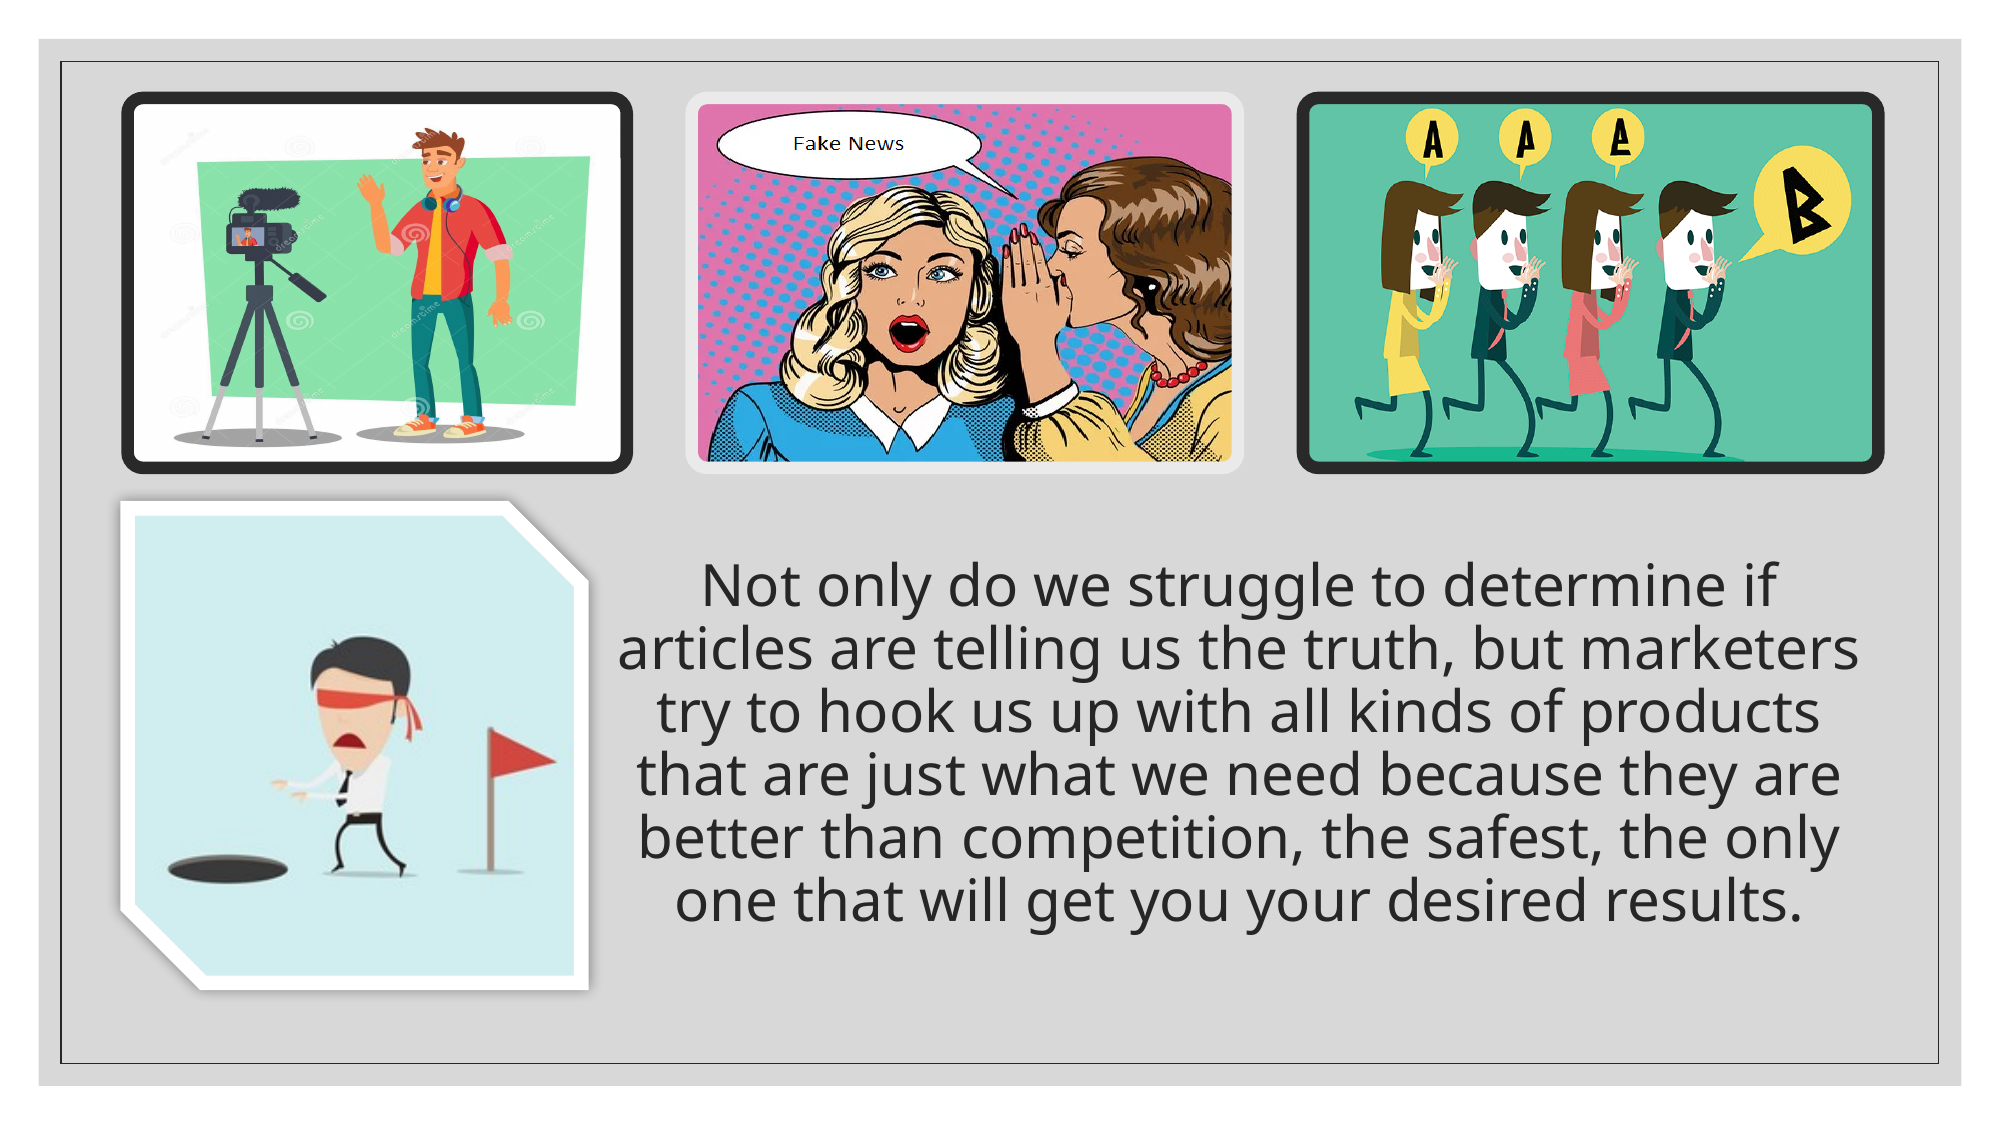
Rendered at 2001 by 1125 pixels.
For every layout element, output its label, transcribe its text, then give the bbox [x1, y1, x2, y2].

title Not only do we struggle to determine if articles are telling us the truth, but marketers try to hook us up with all kinds of products that are just what we need because they are better than competition, the safest, the only one that will get you your desired results. [600, 508, 1879, 983]
picture [691, 97, 1238, 468]
picture [127, 508, 582, 983]
picture [127, 97, 627, 468]
picture [1302, 97, 1879, 468]
